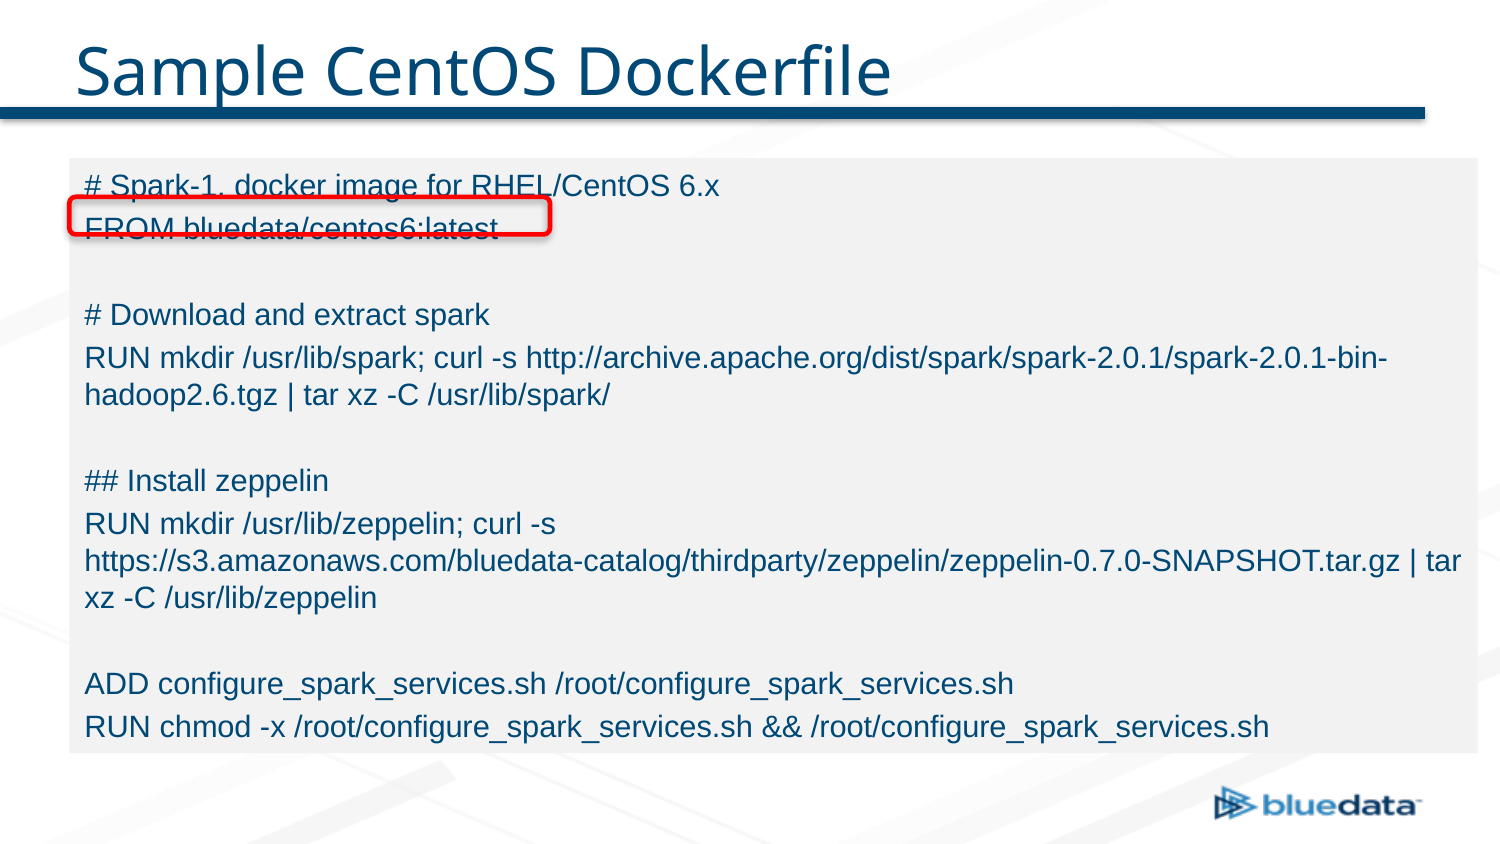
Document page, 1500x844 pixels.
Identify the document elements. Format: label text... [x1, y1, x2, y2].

title Sample CentOS Dockerfile [75, 29, 1425, 158]
text_box # Spark-1. docker image for RHEL/CentOS 6.x FROM bluedata/centos6:latest # Download and extract spark RUN mkdir /usr/lib/spark; curl -s http://archive.apache.org/dist/spark/spark-2.0.1/spark-2.0.1-bin-hadoop2.6.tgz | tar xz -C /usr/lib/spark/ ## Install zeppelin RUN mkdir /usr/lib/zeppelin; curl -s https://s3.amazonaws.com/bluedata-catalog/thirdparty/zeppelin/zeppelin-0.7.0-SNAPSHOT.tar.gz | tar xz -C /usr/lib/zeppelin ADD configure_spark_services.sh /root/configure_spark_services.sh RUN chmod -x /root/configure_spark_services.sh && /root/configure_spark_services.sh [69, 158, 1478, 754]
picture [0, 0, 1500, 844]
text_box [68, 196, 551, 236]
